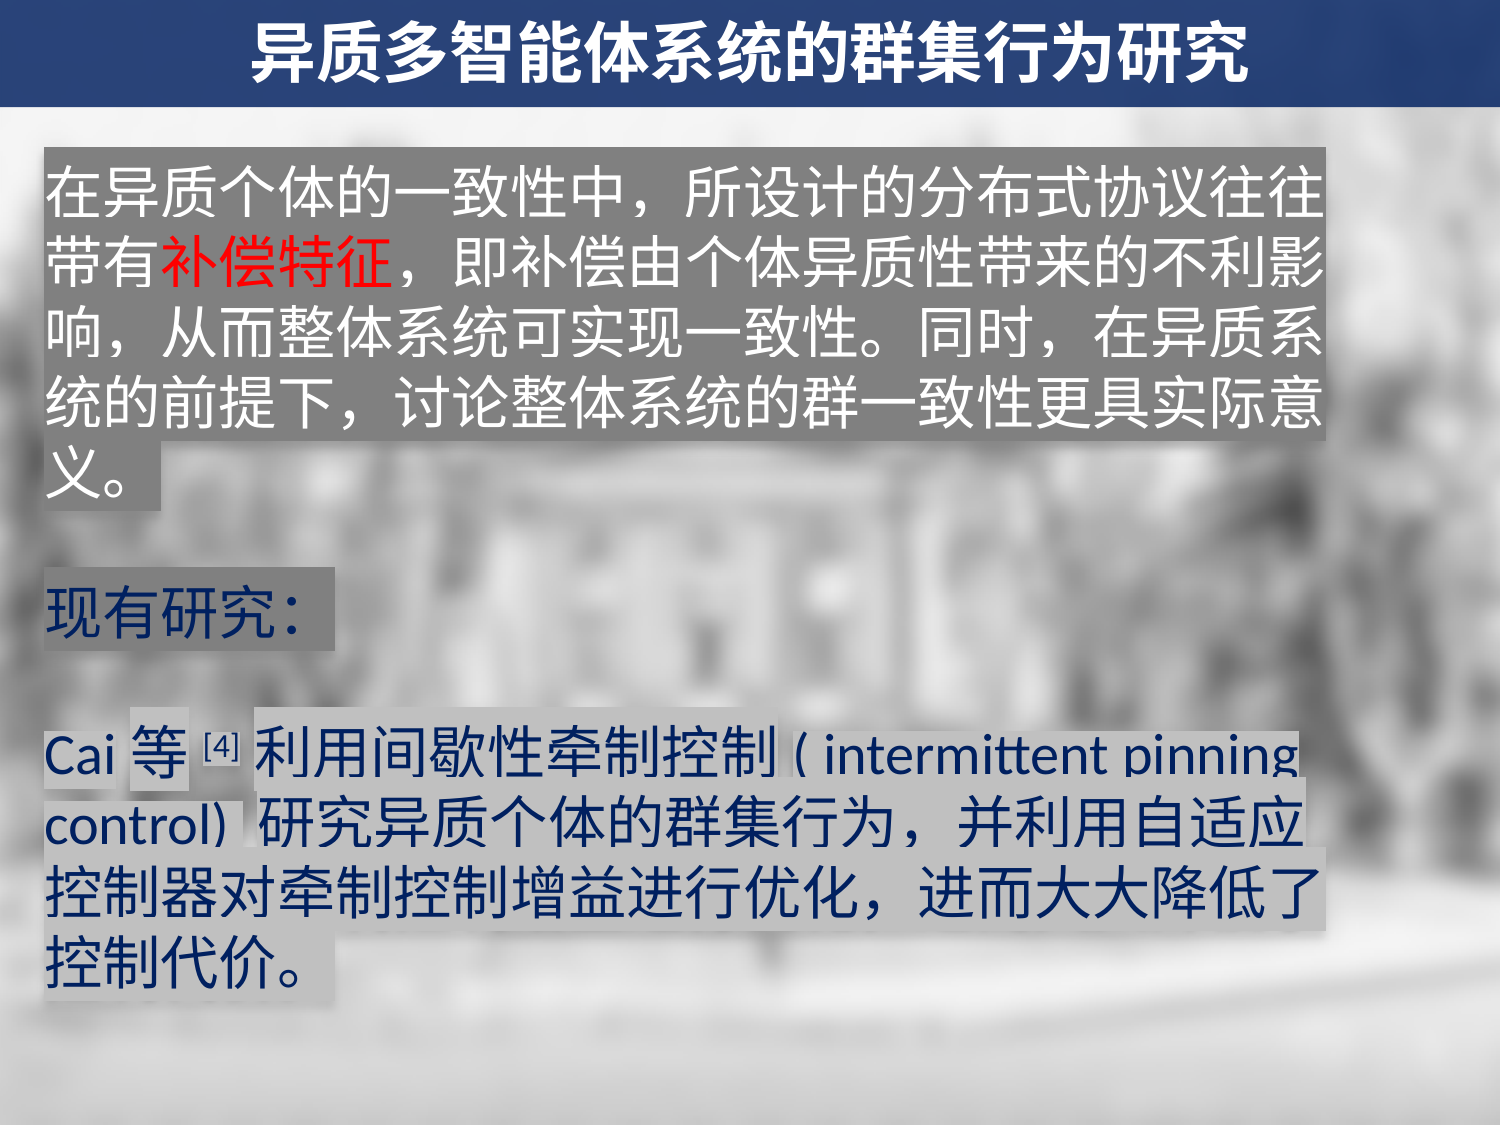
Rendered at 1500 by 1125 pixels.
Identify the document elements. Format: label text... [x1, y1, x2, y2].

text_box 异质多智能体系统的群集行为研究 [0, 0, 1500, 109]
text_box 在异质个体的一致性中，所设计的分布式协议往往带有补偿特征，即补偿由个体异质性带来的不利影响，从而整体系统可实现一致性。同时，在异质系统的前提下，讨论整体系统的群一致性更具实际意义。 现有研究： Cai等[4]利用间歇性牵制控制( intermittent pinning control) 研究异质个体的群集行为，并利用自适应控制器对牵制控制增益进行优化，进而大大降低了控制代价。 [29, 148, 1365, 1004]
picture [0, 109, 1500, 1125]
